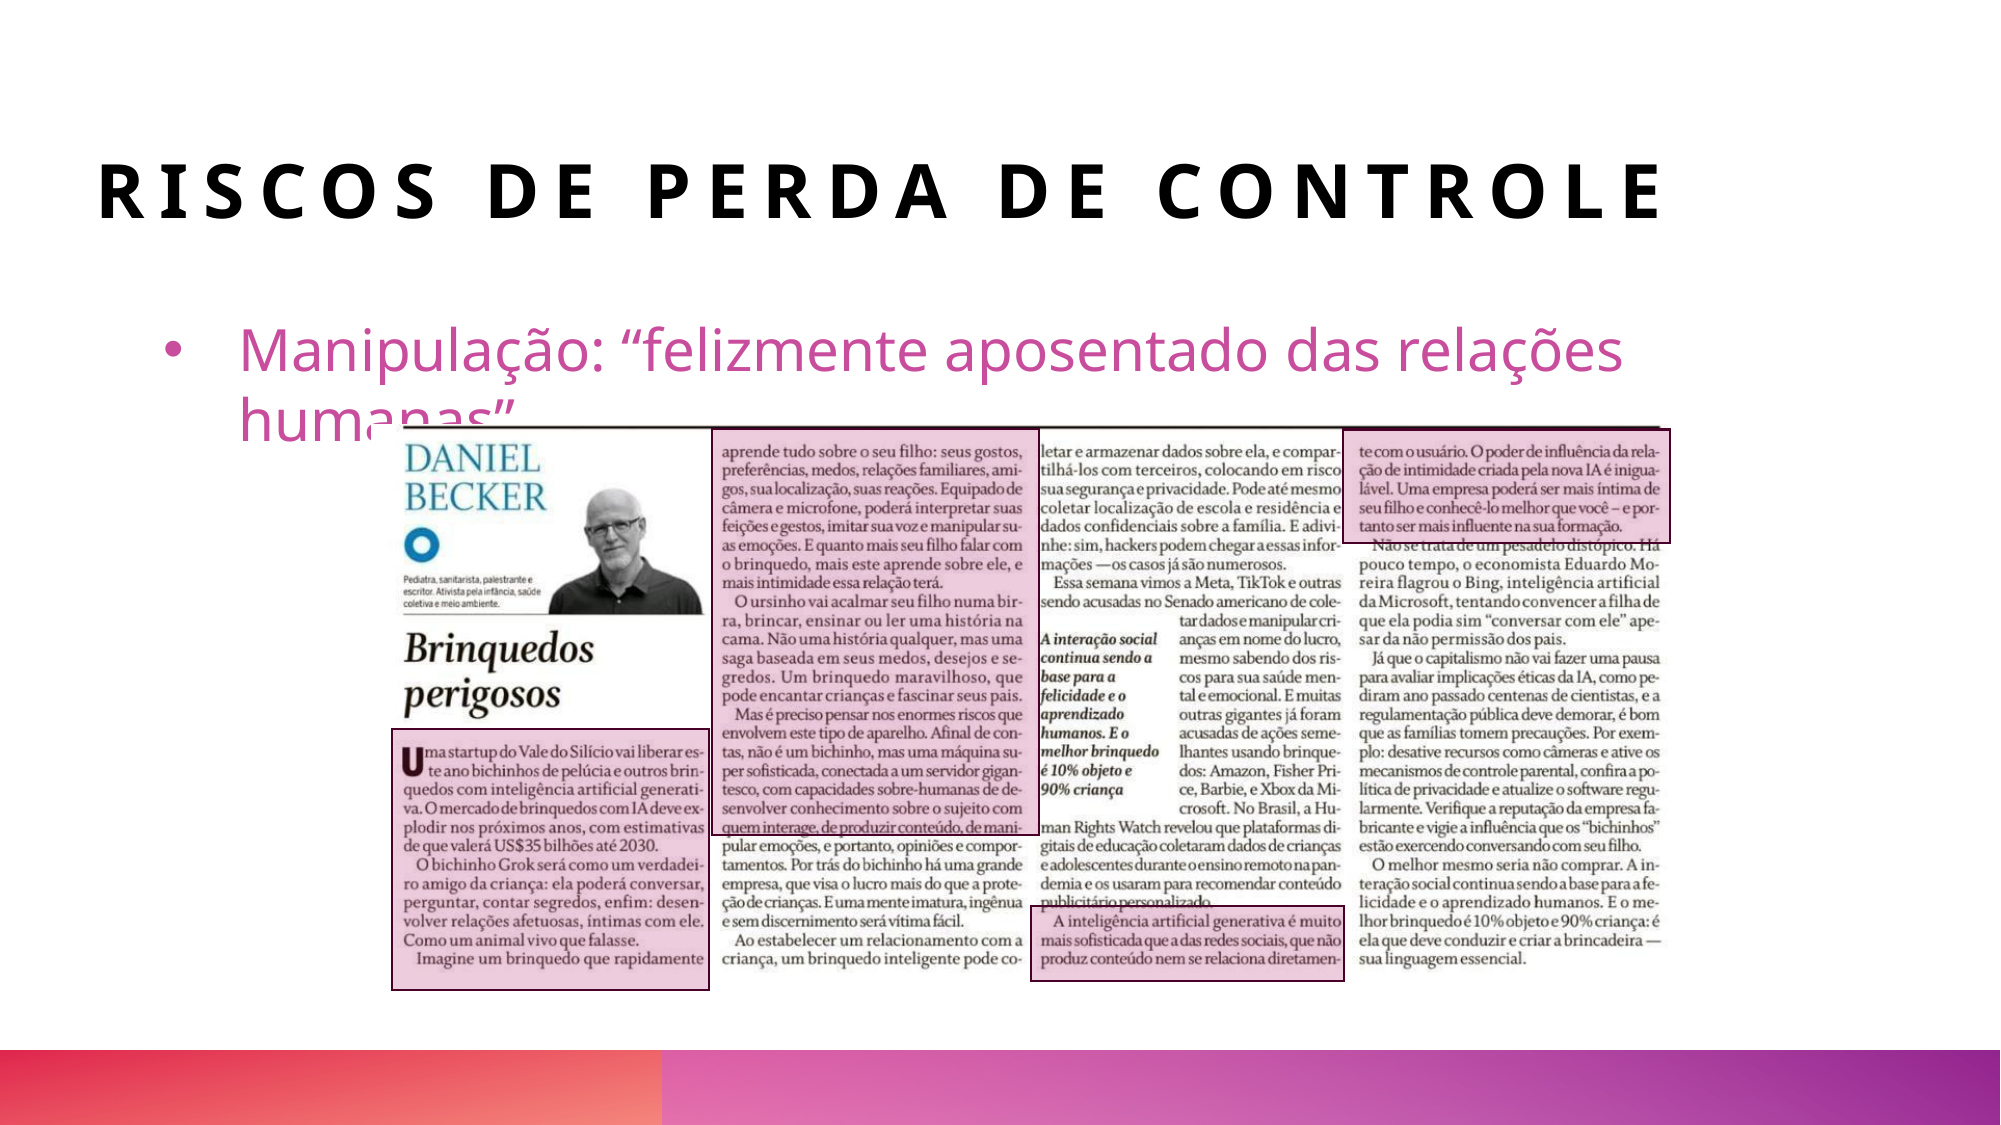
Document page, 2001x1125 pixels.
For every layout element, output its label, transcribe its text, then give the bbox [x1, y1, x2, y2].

title Riscos de perda de controle [95, 30, 1865, 234]
text_box Manipulação: “felizmente aposentado das relações humanas” [73, 305, 1893, 601]
picture [371, 424, 1701, 1009]
